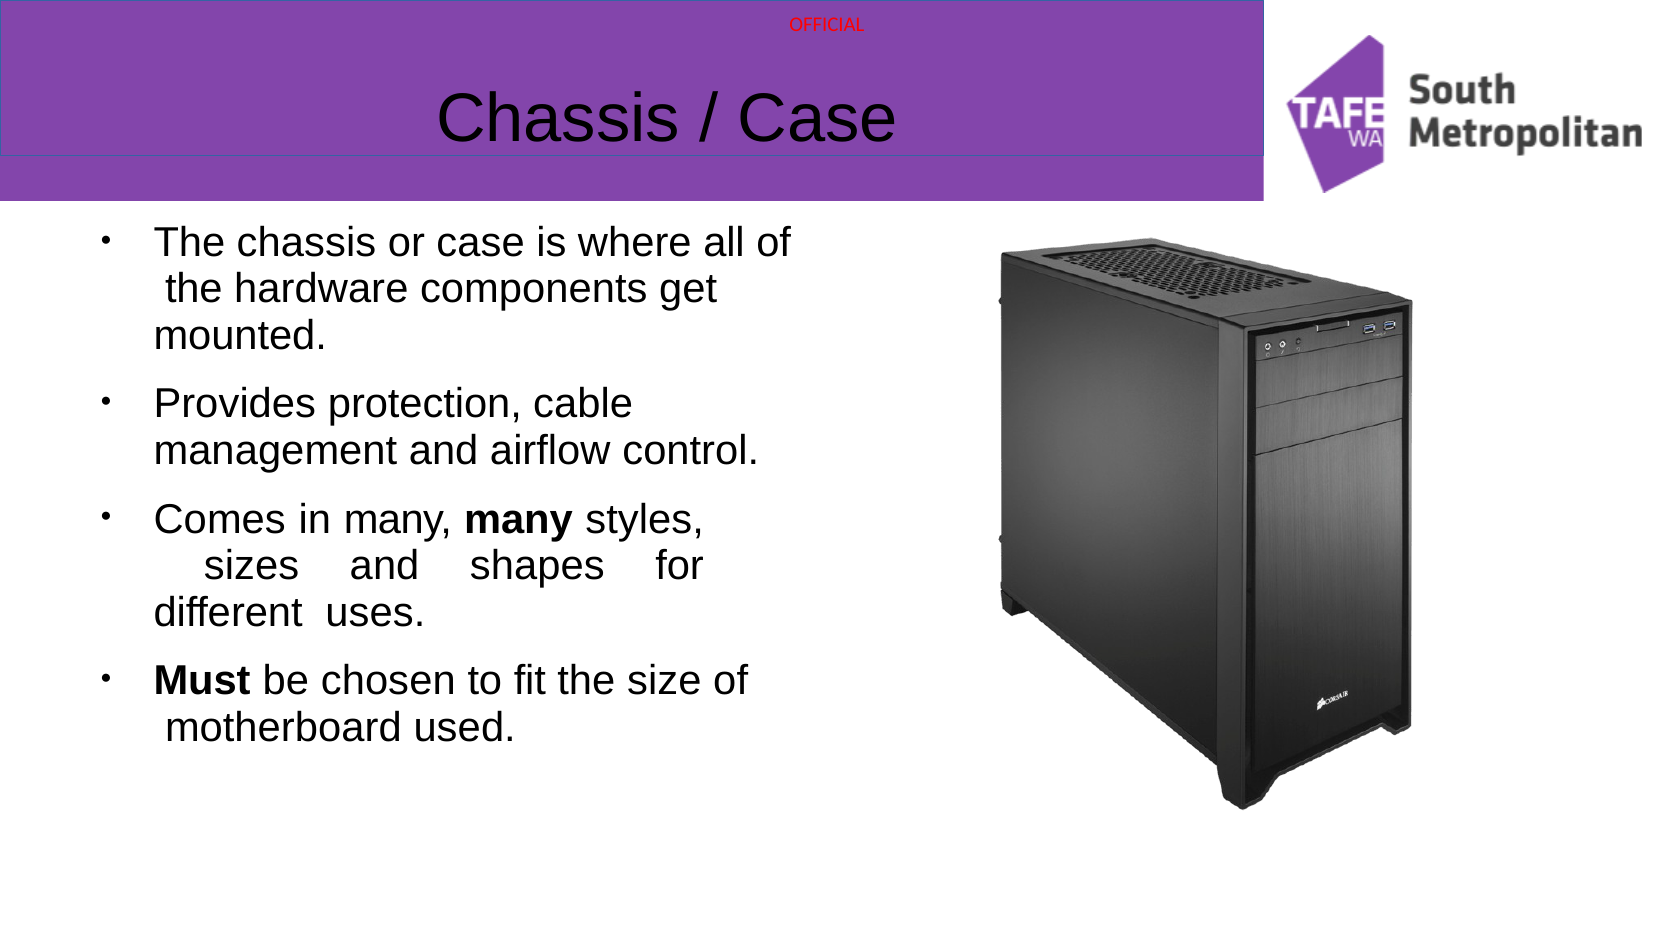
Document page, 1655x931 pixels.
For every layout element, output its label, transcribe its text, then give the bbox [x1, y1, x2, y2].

text_box ● [98, 224, 118, 249]
title Chassis / Case [0, 0, 1264, 156]
text_box ● [98, 501, 118, 526]
picture [977, 217, 1439, 827]
text_box The chassis or case is where all of the hardware components get mounted. Provides protection, cable management and airflow control. Comes in many, many styles, sizes and shapes for different uses. Must be chosen to fit the size of motherboard used. [151, 211, 794, 750]
text_box ● [98, 662, 118, 688]
text_box ● [98, 386, 118, 411]
picture [1275, 35, 1642, 193]
